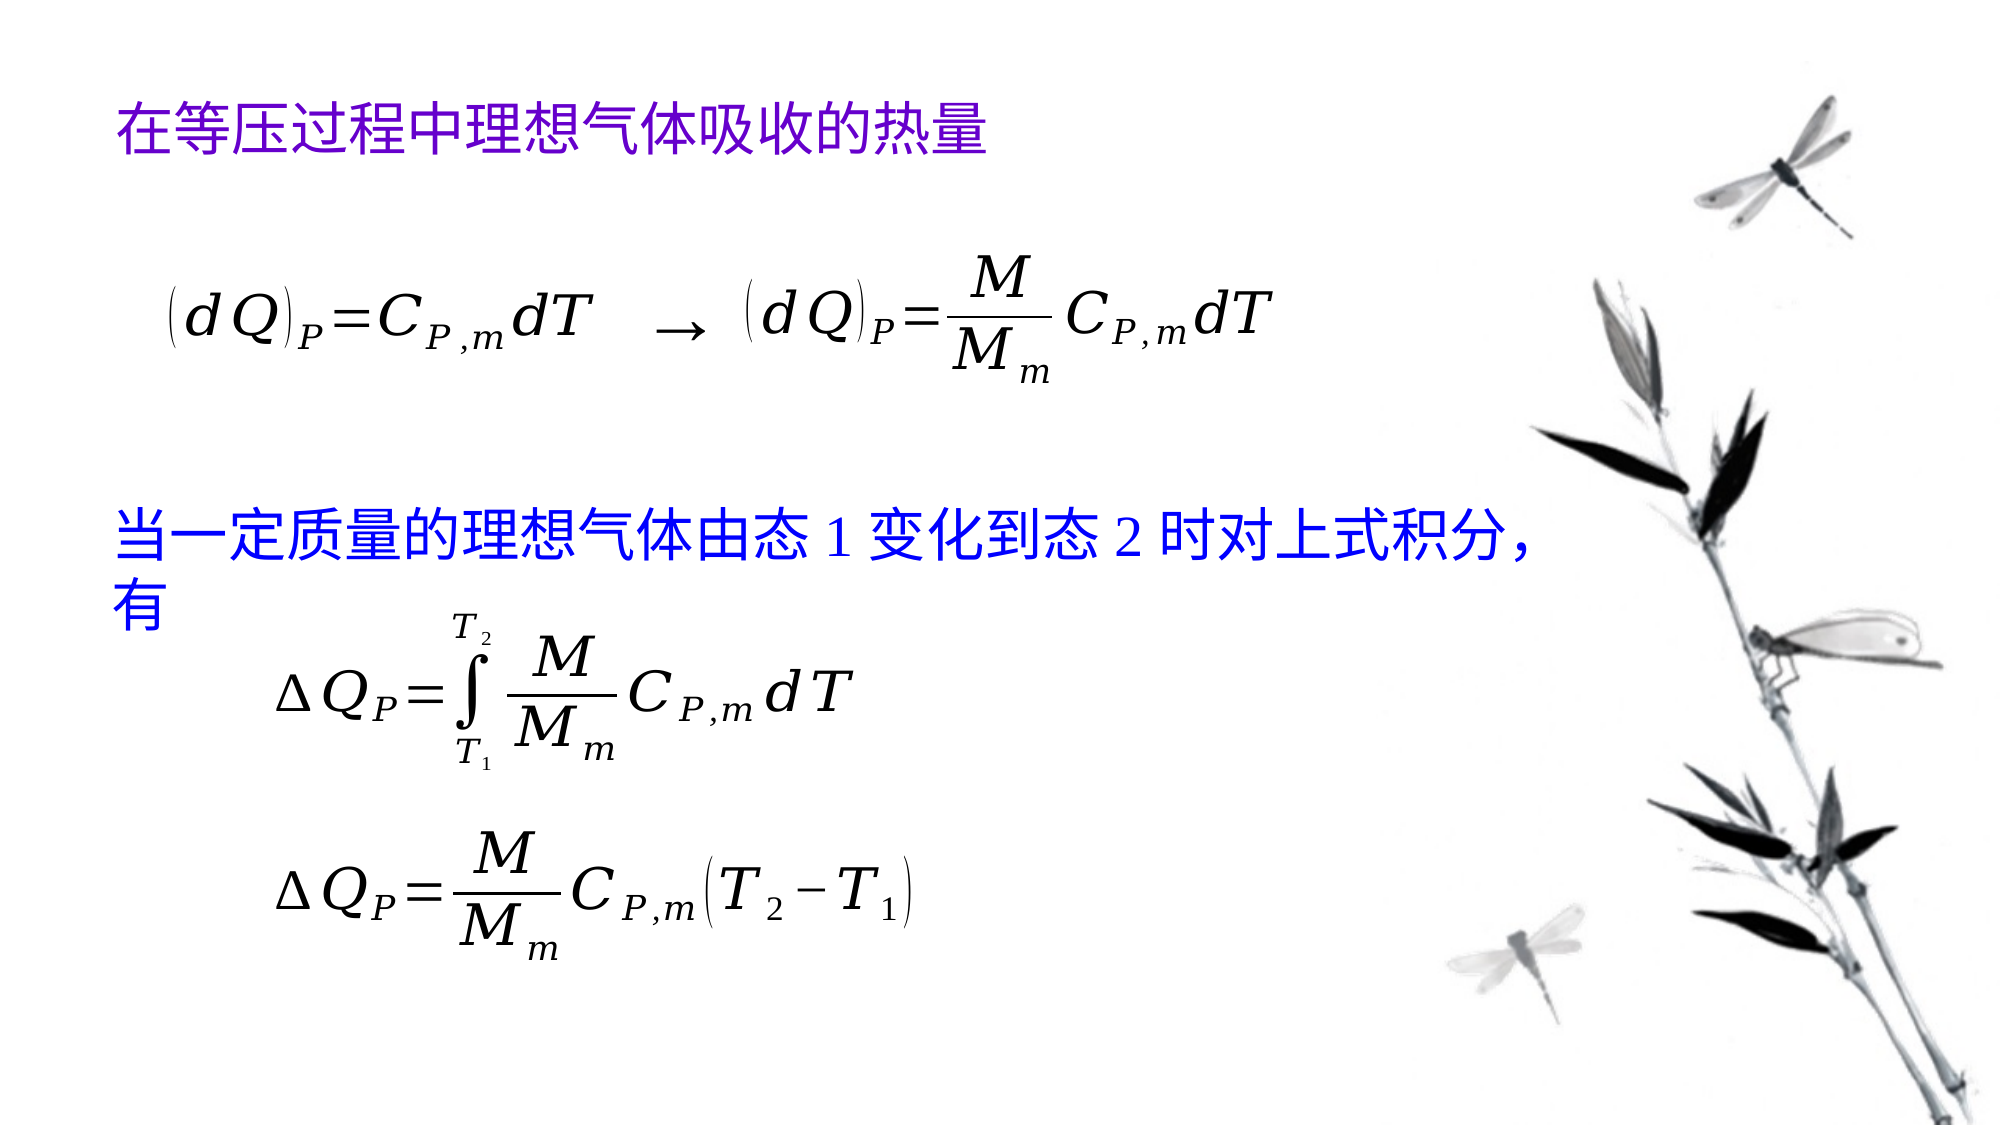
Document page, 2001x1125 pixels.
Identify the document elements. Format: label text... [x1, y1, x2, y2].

text_box 在等压过程中理想气体吸收的热量 [100, 85, 1471, 170]
text_box 当一定质量的理想气体由态1变化到态2时对上式积分，有 [96, 490, 1617, 646]
picture [1376, 61, 2000, 1125]
